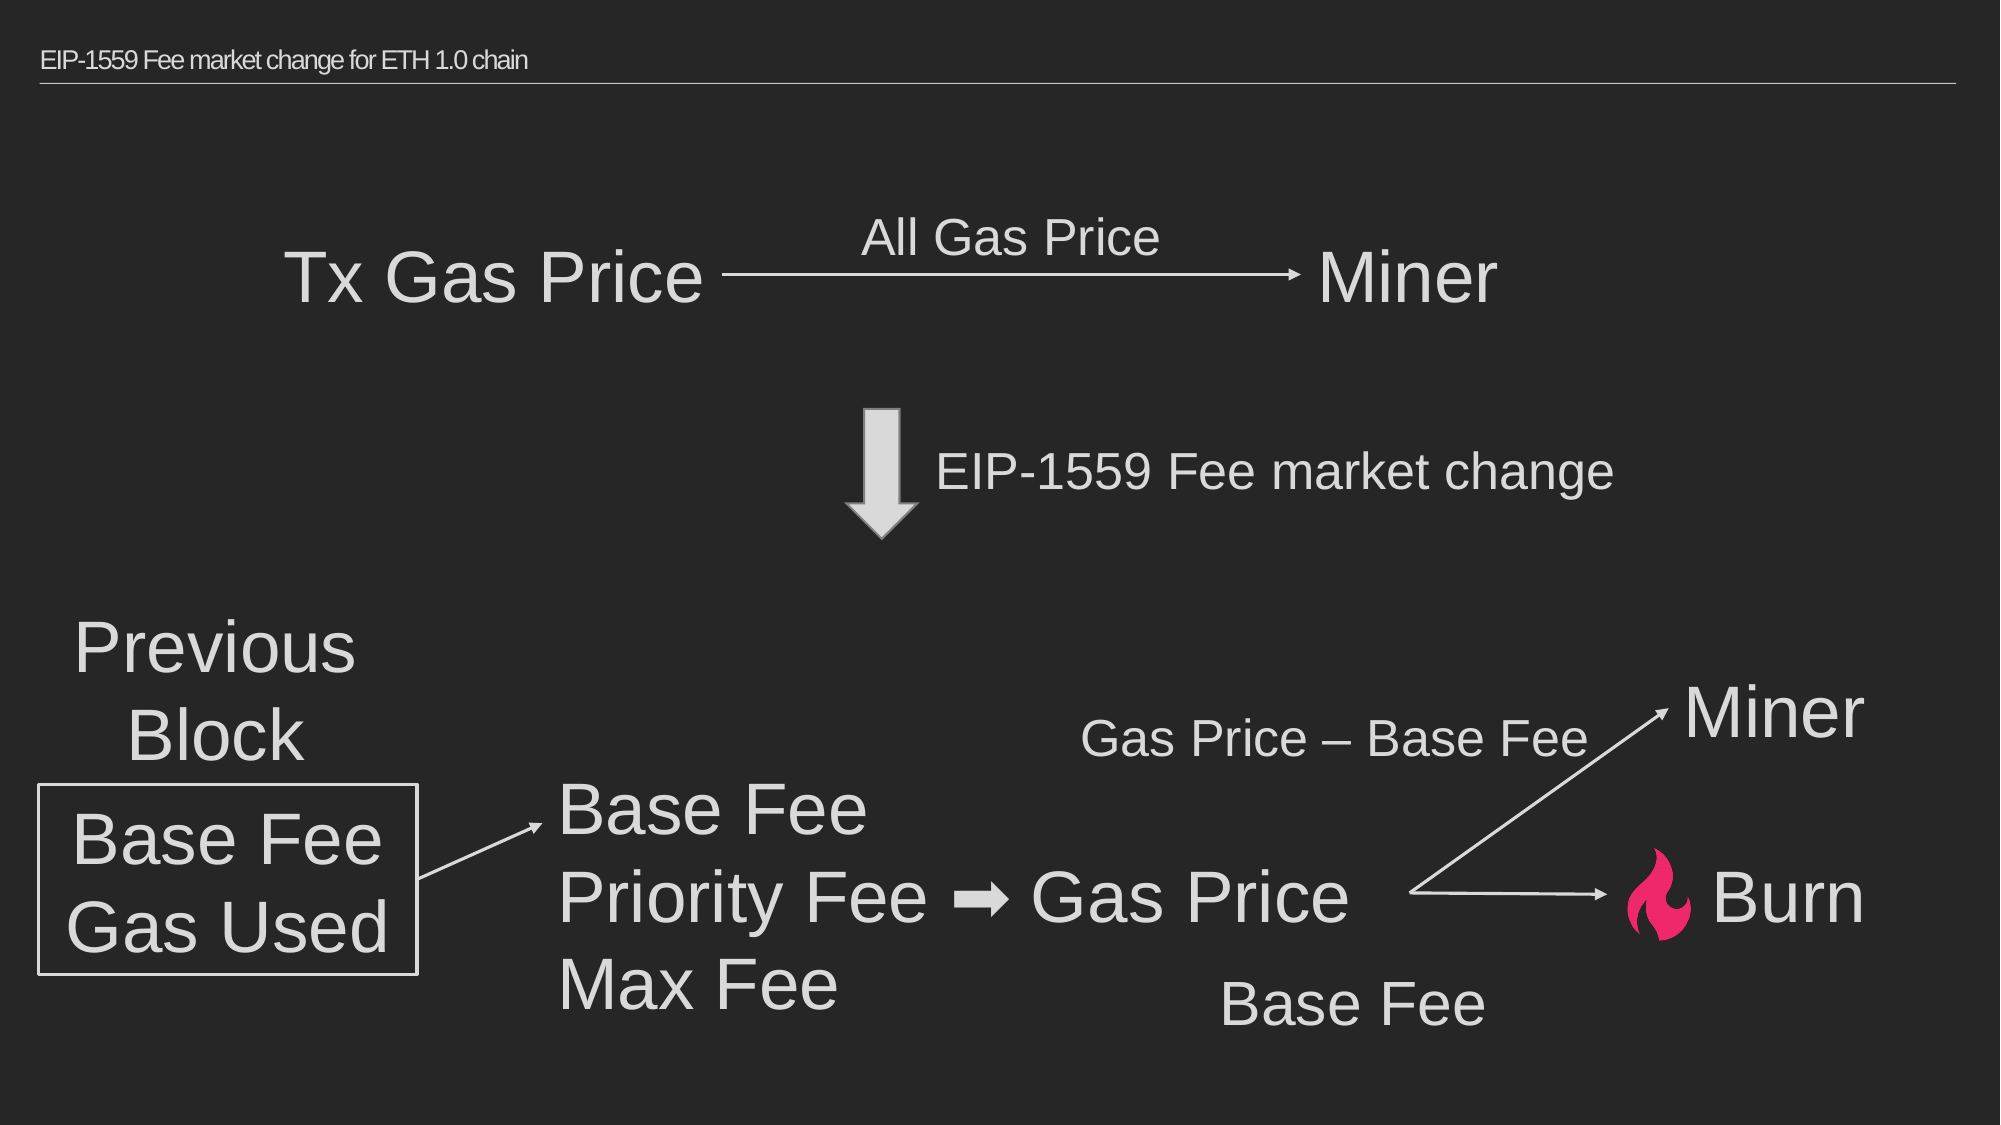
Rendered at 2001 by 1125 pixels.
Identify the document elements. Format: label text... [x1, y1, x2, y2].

text_box [843, 407, 920, 541]
text_box Miner [1668, 657, 1881, 760]
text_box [266, 196, 1516, 327]
title EIP-1559 Fee market change for ETH 1.0 chain [39, 31, 1961, 84]
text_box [1607, 842, 1882, 947]
text_box Base Fee Gas Used [38, 784, 418, 975]
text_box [1409, 708, 1668, 894]
text_box EIP-1559 Fee market change [920, 429, 1631, 508]
text_box Base Fee Priority Fee ➡ Gas Price Max Fee [542, 754, 1410, 1032]
text_box Previous Block [26, 592, 405, 783]
text_box Base Fee [1204, 955, 1502, 1046]
text_box Gas Price – Base Fee [1065, 696, 1605, 774]
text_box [417, 823, 543, 881]
